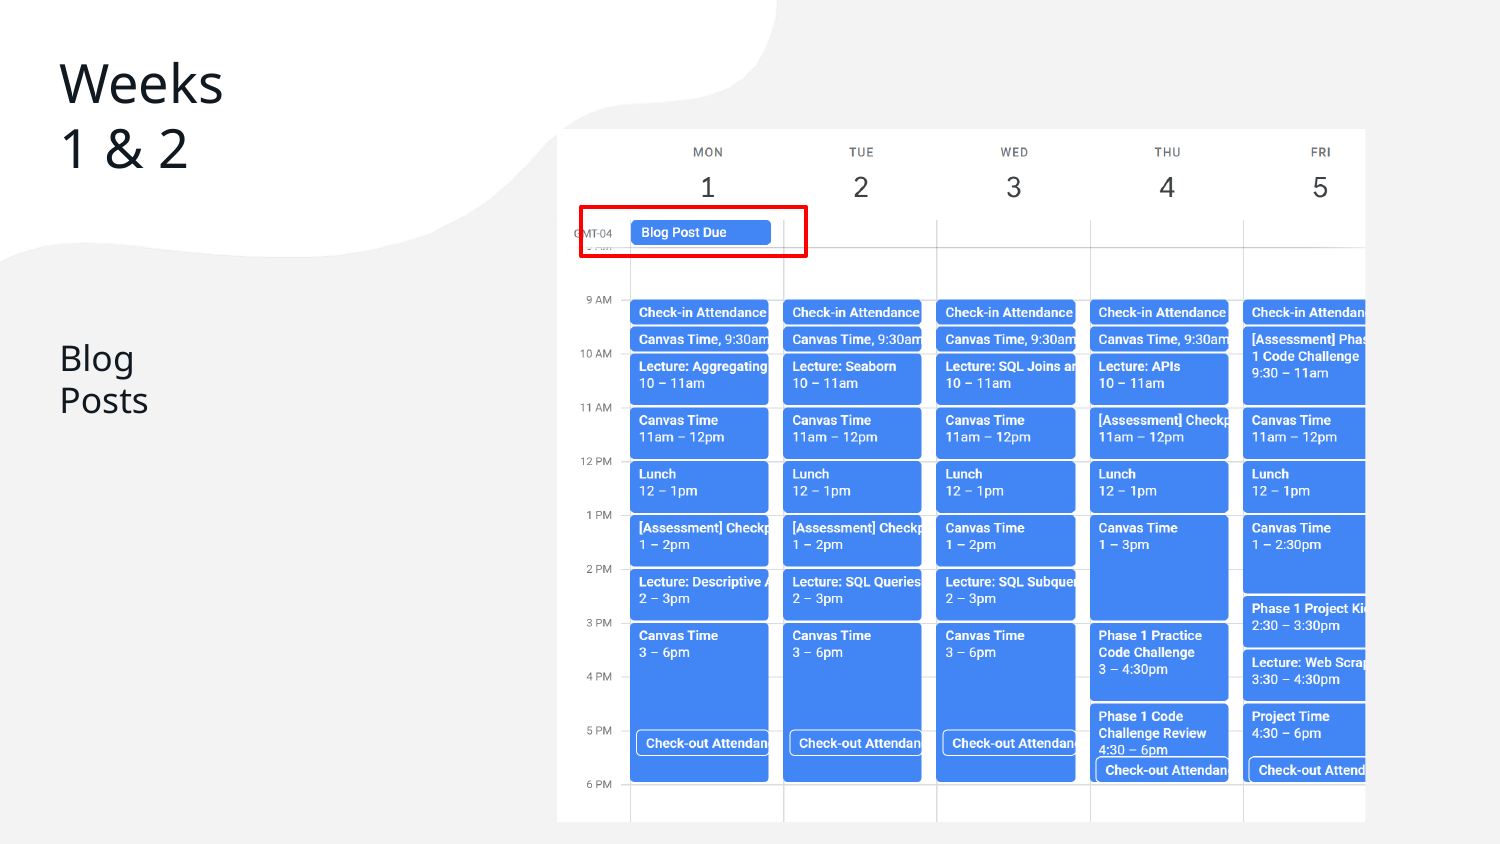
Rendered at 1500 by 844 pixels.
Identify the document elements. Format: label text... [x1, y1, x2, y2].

picture [0, 0, 1366, 822]
text_box Blog Posts [44, 325, 243, 515]
